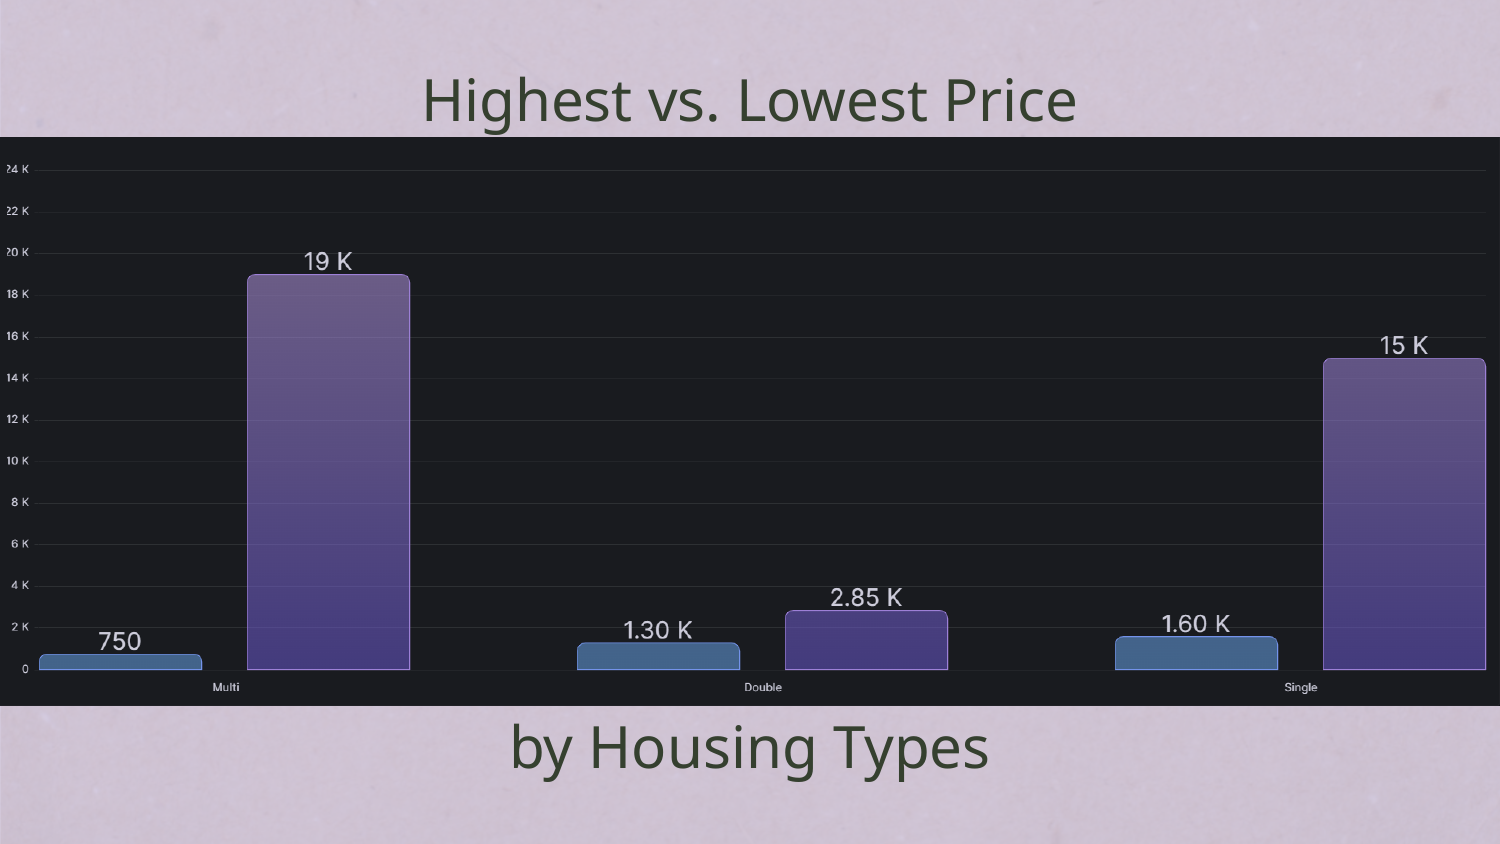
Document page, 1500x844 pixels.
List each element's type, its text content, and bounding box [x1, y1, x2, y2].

title by Housing Types [0, 714, 1500, 785]
title Highest vs. Lowest Price [0, 59, 1500, 137]
picture [0, 137, 1500, 707]
